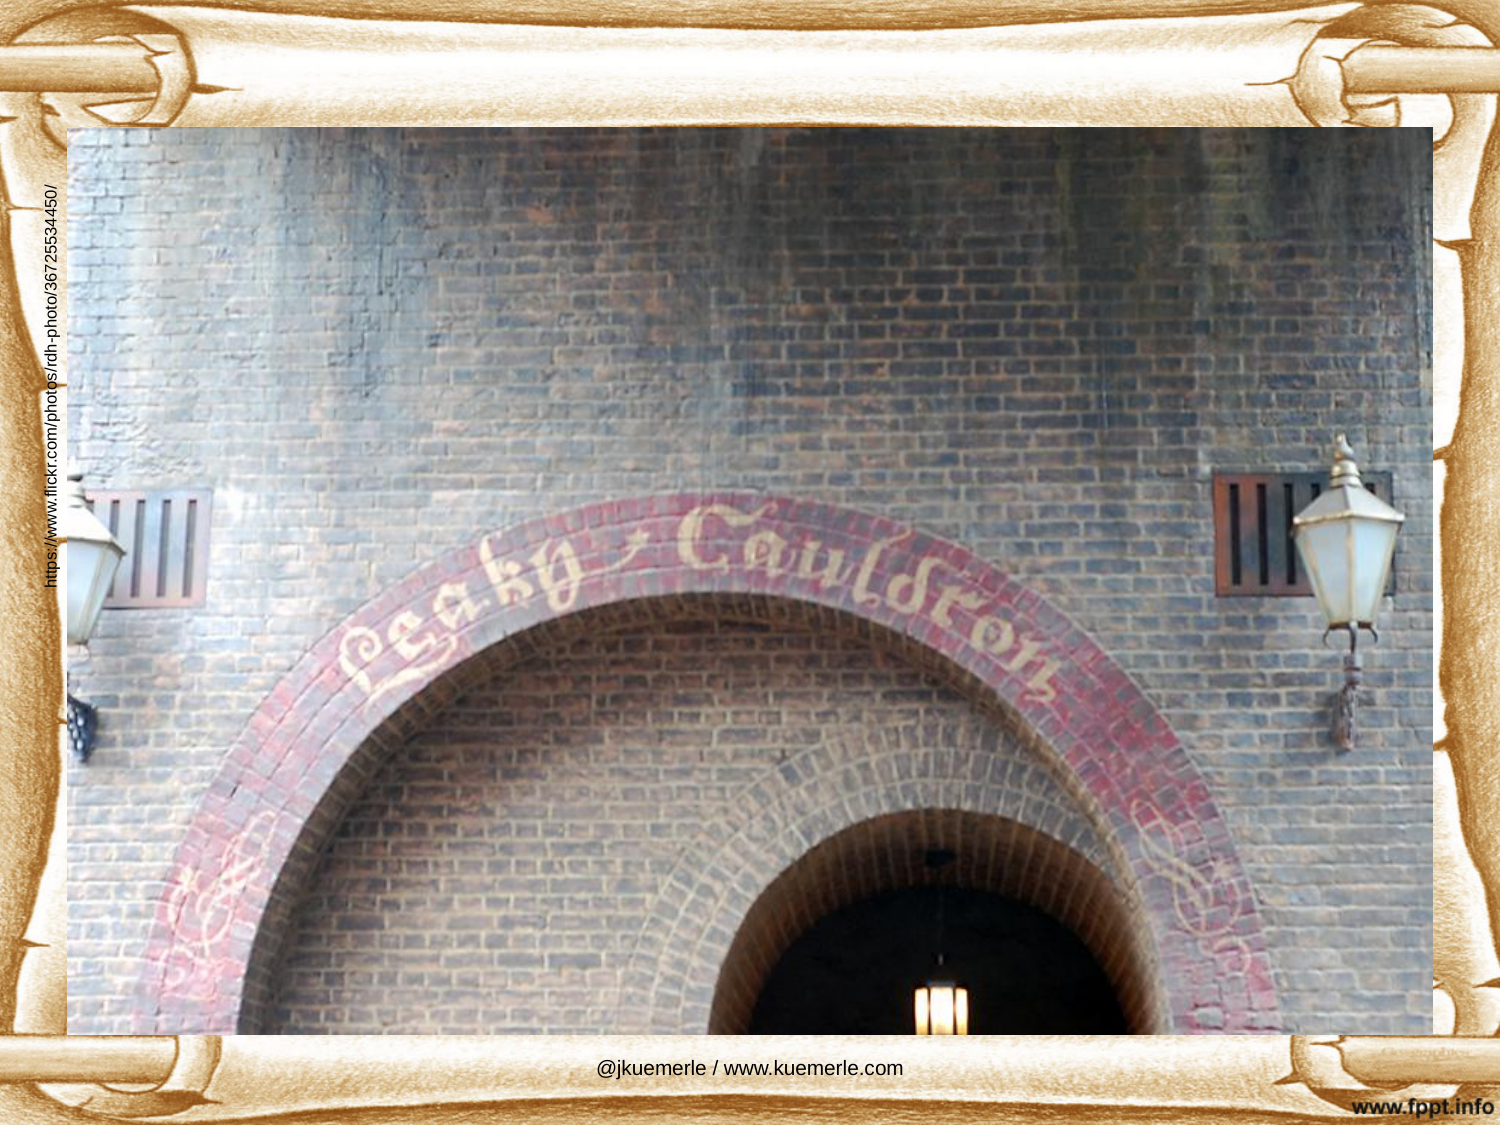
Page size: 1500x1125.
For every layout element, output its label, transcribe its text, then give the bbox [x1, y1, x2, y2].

picture [0, 0, 1500, 1125]
text_box https://www.flickr.com/photos/rdh-photo/36725534450/ [32, 149, 62, 604]
footer @jkuemerle / www.kuemerle.com [512, 1046, 988, 1094]
